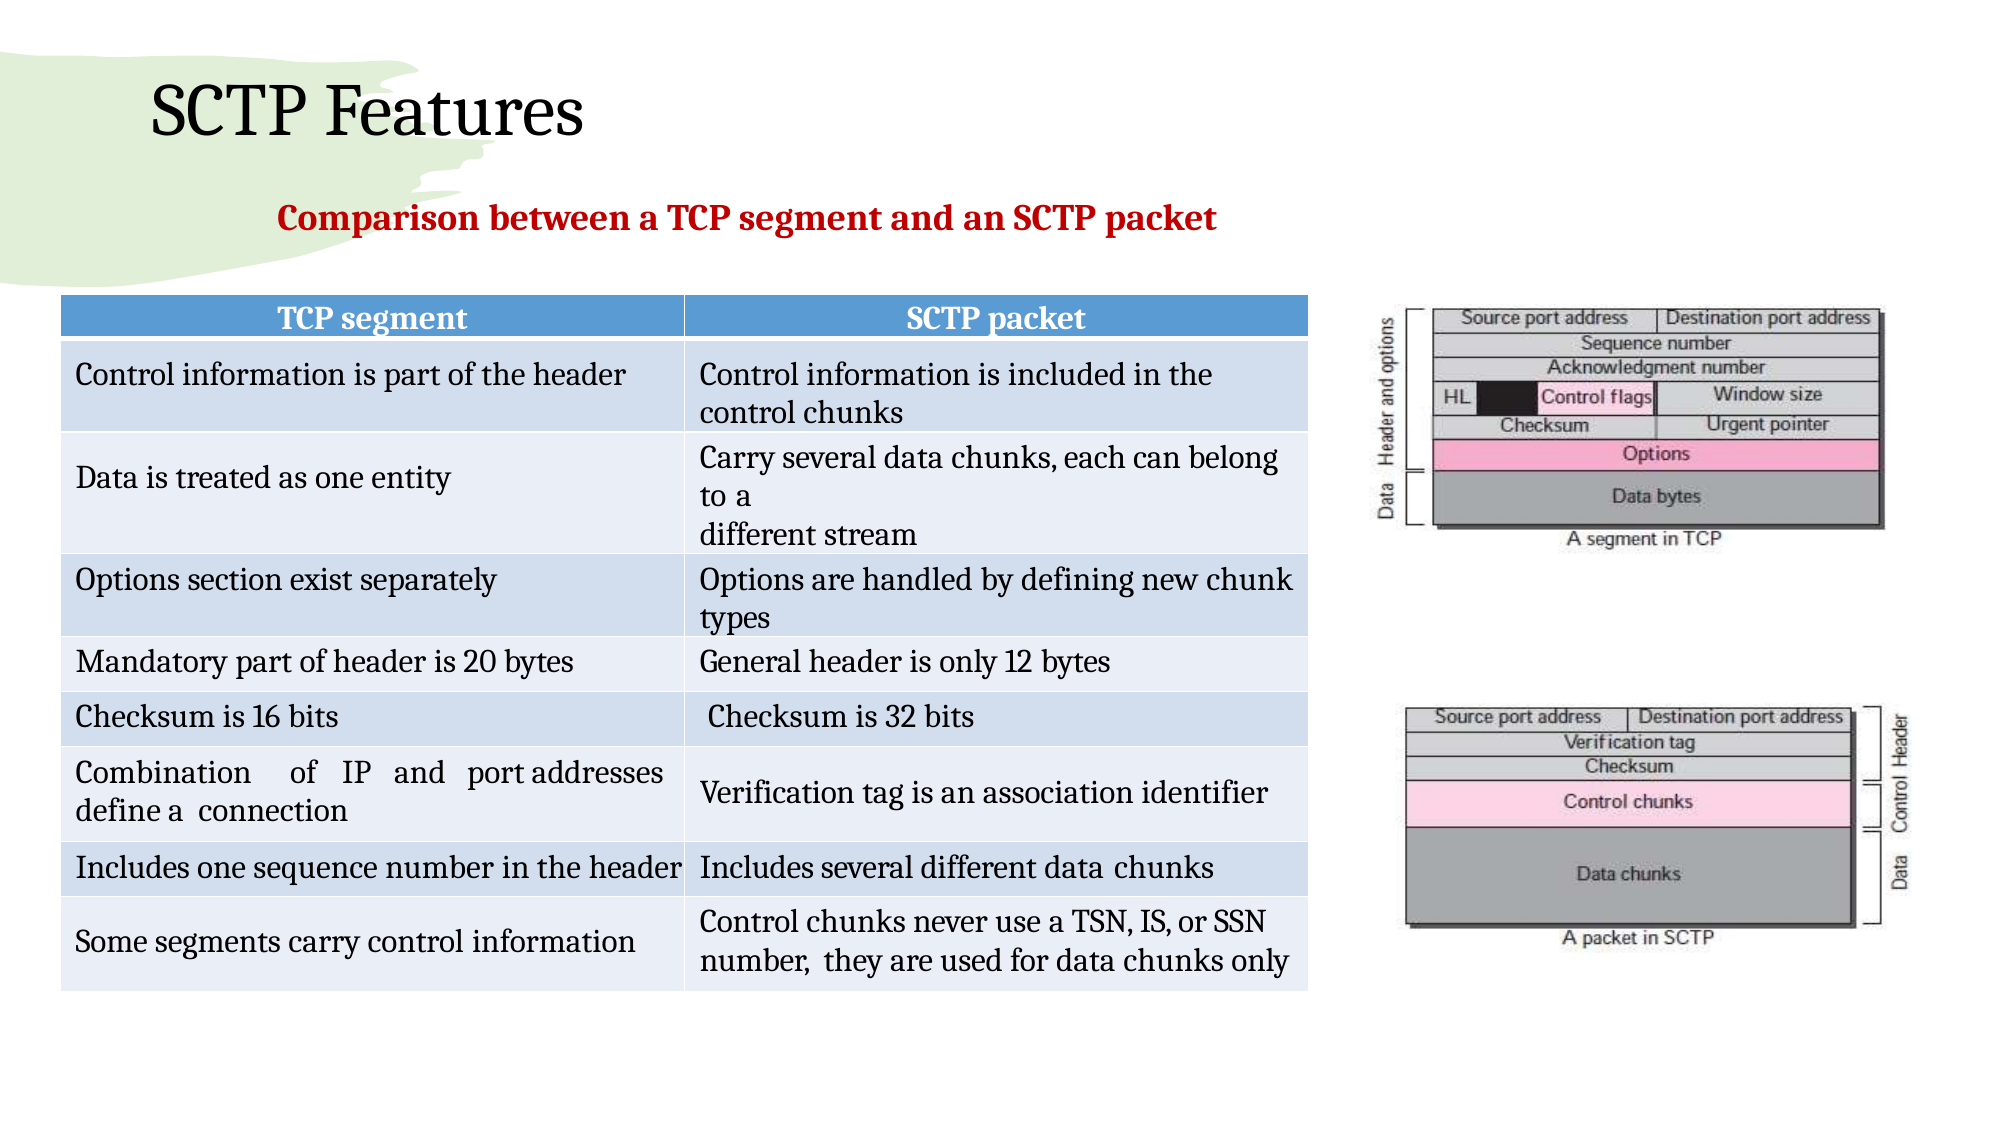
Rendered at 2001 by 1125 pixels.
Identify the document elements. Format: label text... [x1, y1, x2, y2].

table_cell Checksum is 16 bits [61, 692, 684, 746]
table_cell Combination of IP and port addresses define a connection [61, 747, 684, 841]
title SCTP Features [137, 59, 1863, 163]
table_cell Includes one sequence number in the header [61, 842, 684, 896]
table_cell Includes several different data chunks [685, 842, 1308, 896]
table_cell Control information is part of the header [61, 341, 684, 431]
table_cell General header is only 12 bytes [685, 637, 1308, 691]
table_cell Control information is included in the control chunks [685, 341, 1308, 431]
table_cell Control chunks never use a TSN, IS, or SSN number, they are used for data chunks only [685, 897, 1308, 991]
table_header SCTP packet [685, 295, 1308, 336]
table_cell Verification tag is an association identifier [685, 747, 1308, 841]
table_cell Some segments carry control information [61, 897, 684, 991]
table_cell Carry several data chunks, each can belong to a different stream [685, 433, 1308, 553]
table_header TCP segment [61, 295, 684, 336]
table_cell Mandatory part of header is 20 bytes [61, 637, 684, 691]
table_cell Checksum is 32 bits [685, 692, 1308, 746]
table_cell Options section exist separately [61, 554, 684, 636]
table_cell Data is treated as one entity [61, 433, 684, 553]
text_box [1357, 293, 1893, 562]
text_box Comparison between a TCP segment and an SCTP packet [260, 185, 1261, 246]
table_cell Options are handled by defining new chunk types [685, 554, 1308, 636]
text_box [1393, 692, 1940, 960]
